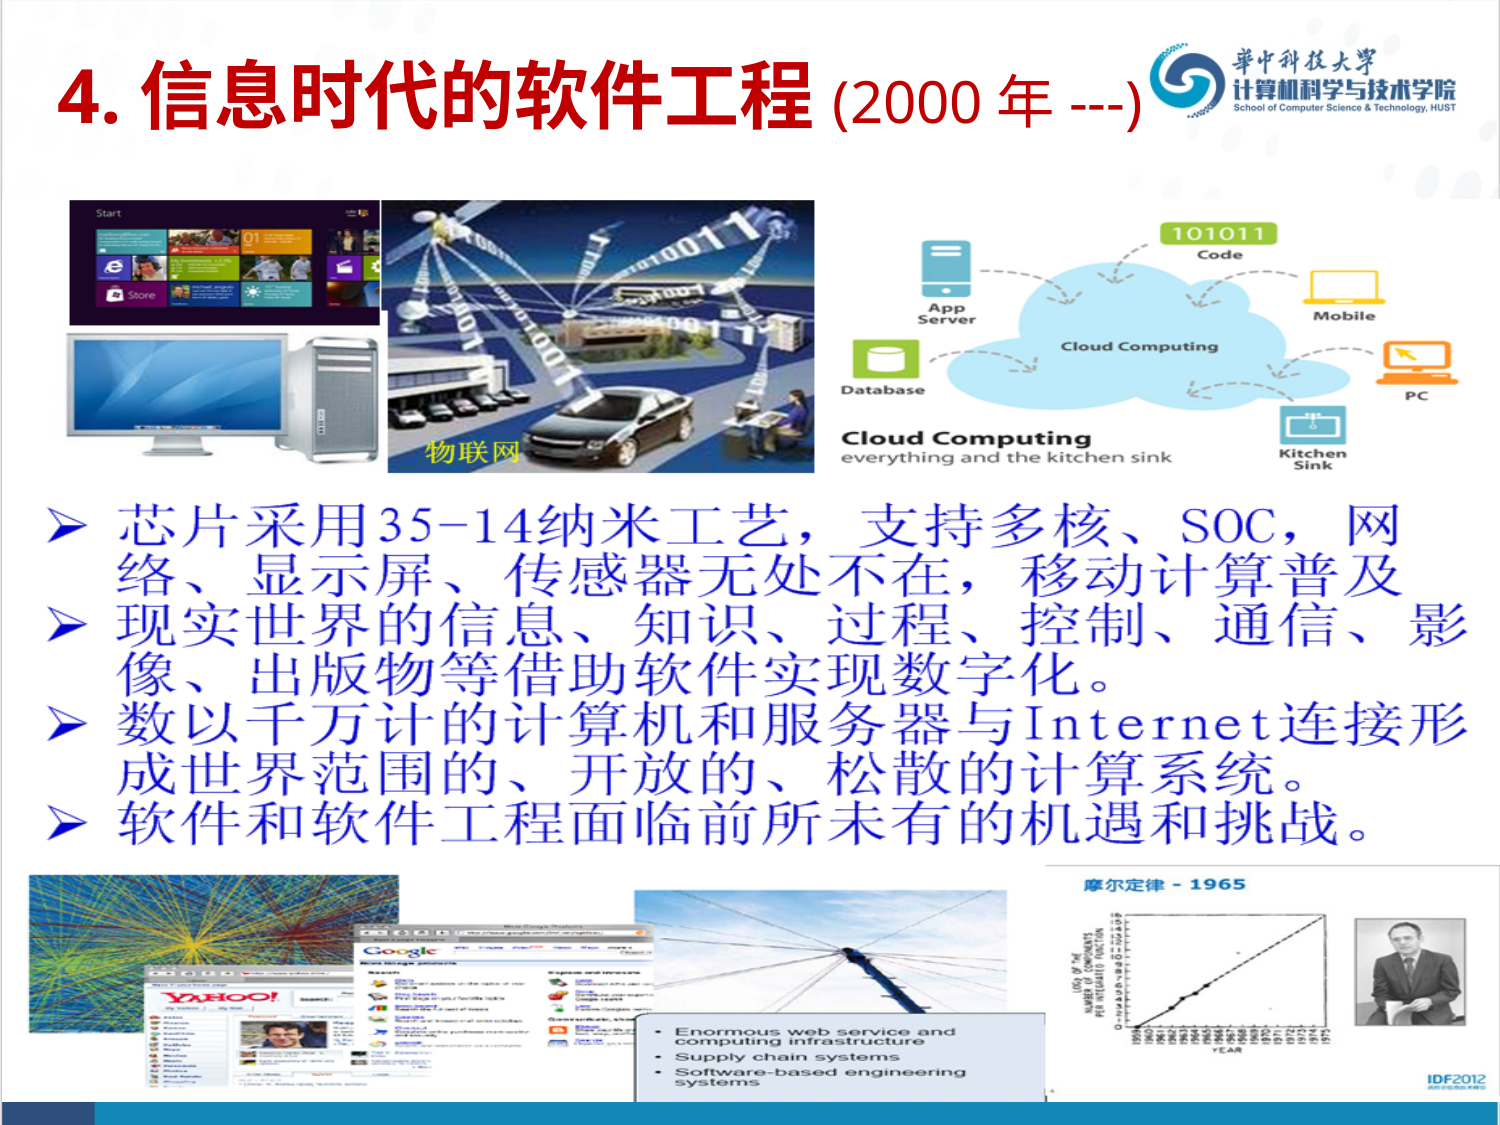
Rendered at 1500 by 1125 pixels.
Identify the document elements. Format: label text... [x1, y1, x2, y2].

title 4.信息时代的软件工程(2000年---) [0, 35, 1275, 153]
picture [0, 0, 1500, 1125]
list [2, 199, 1500, 1103]
